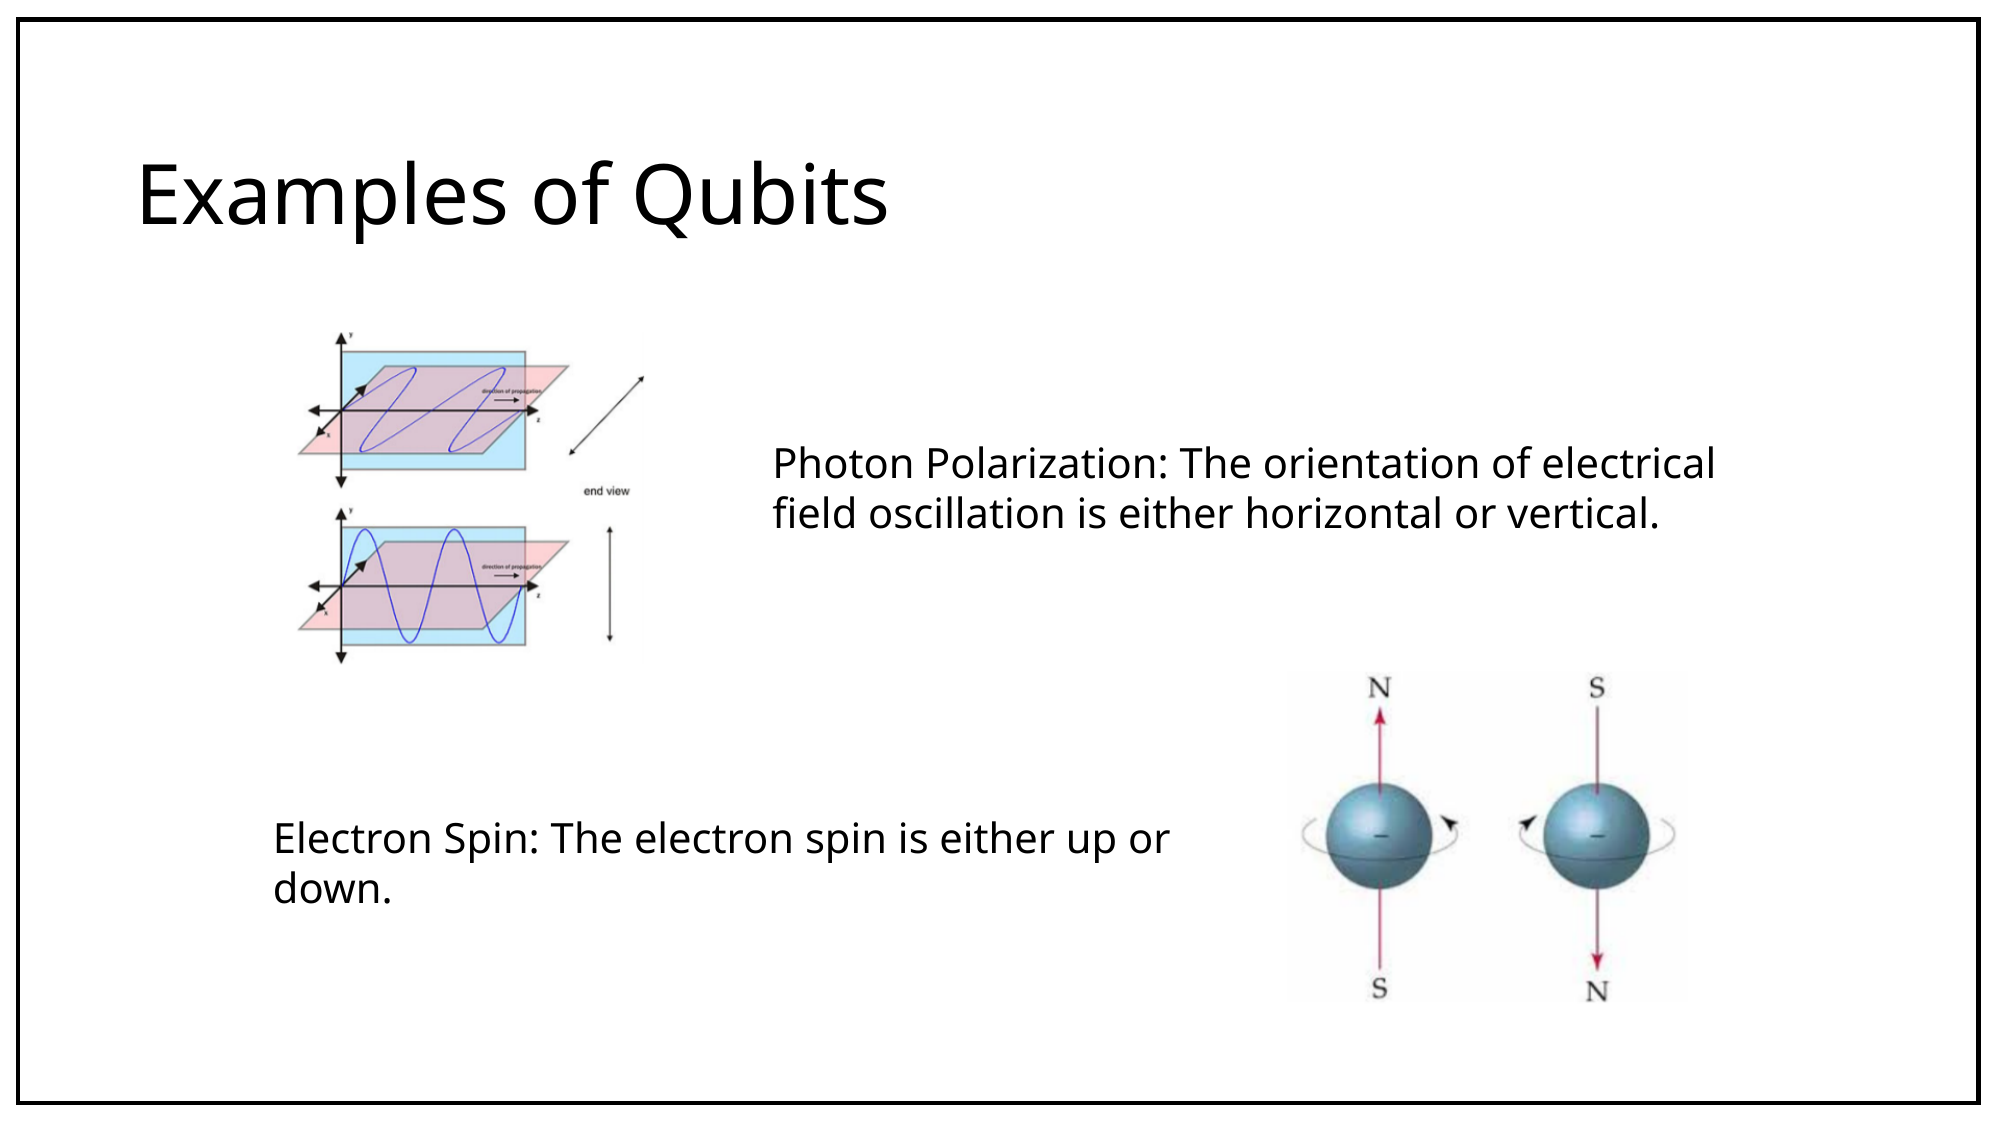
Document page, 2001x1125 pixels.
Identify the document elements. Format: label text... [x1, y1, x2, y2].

text_box [17, 19, 1980, 1104]
text_box Electron Spin: The electron spin is either up or down. [257, 804, 1261, 920]
picture [1261, 660, 1718, 1015]
text_box Photon Polarization: The orientation of electrical field oscillation is either horizontal or vertical. [757, 428, 1767, 544]
picture [257, 306, 689, 687]
